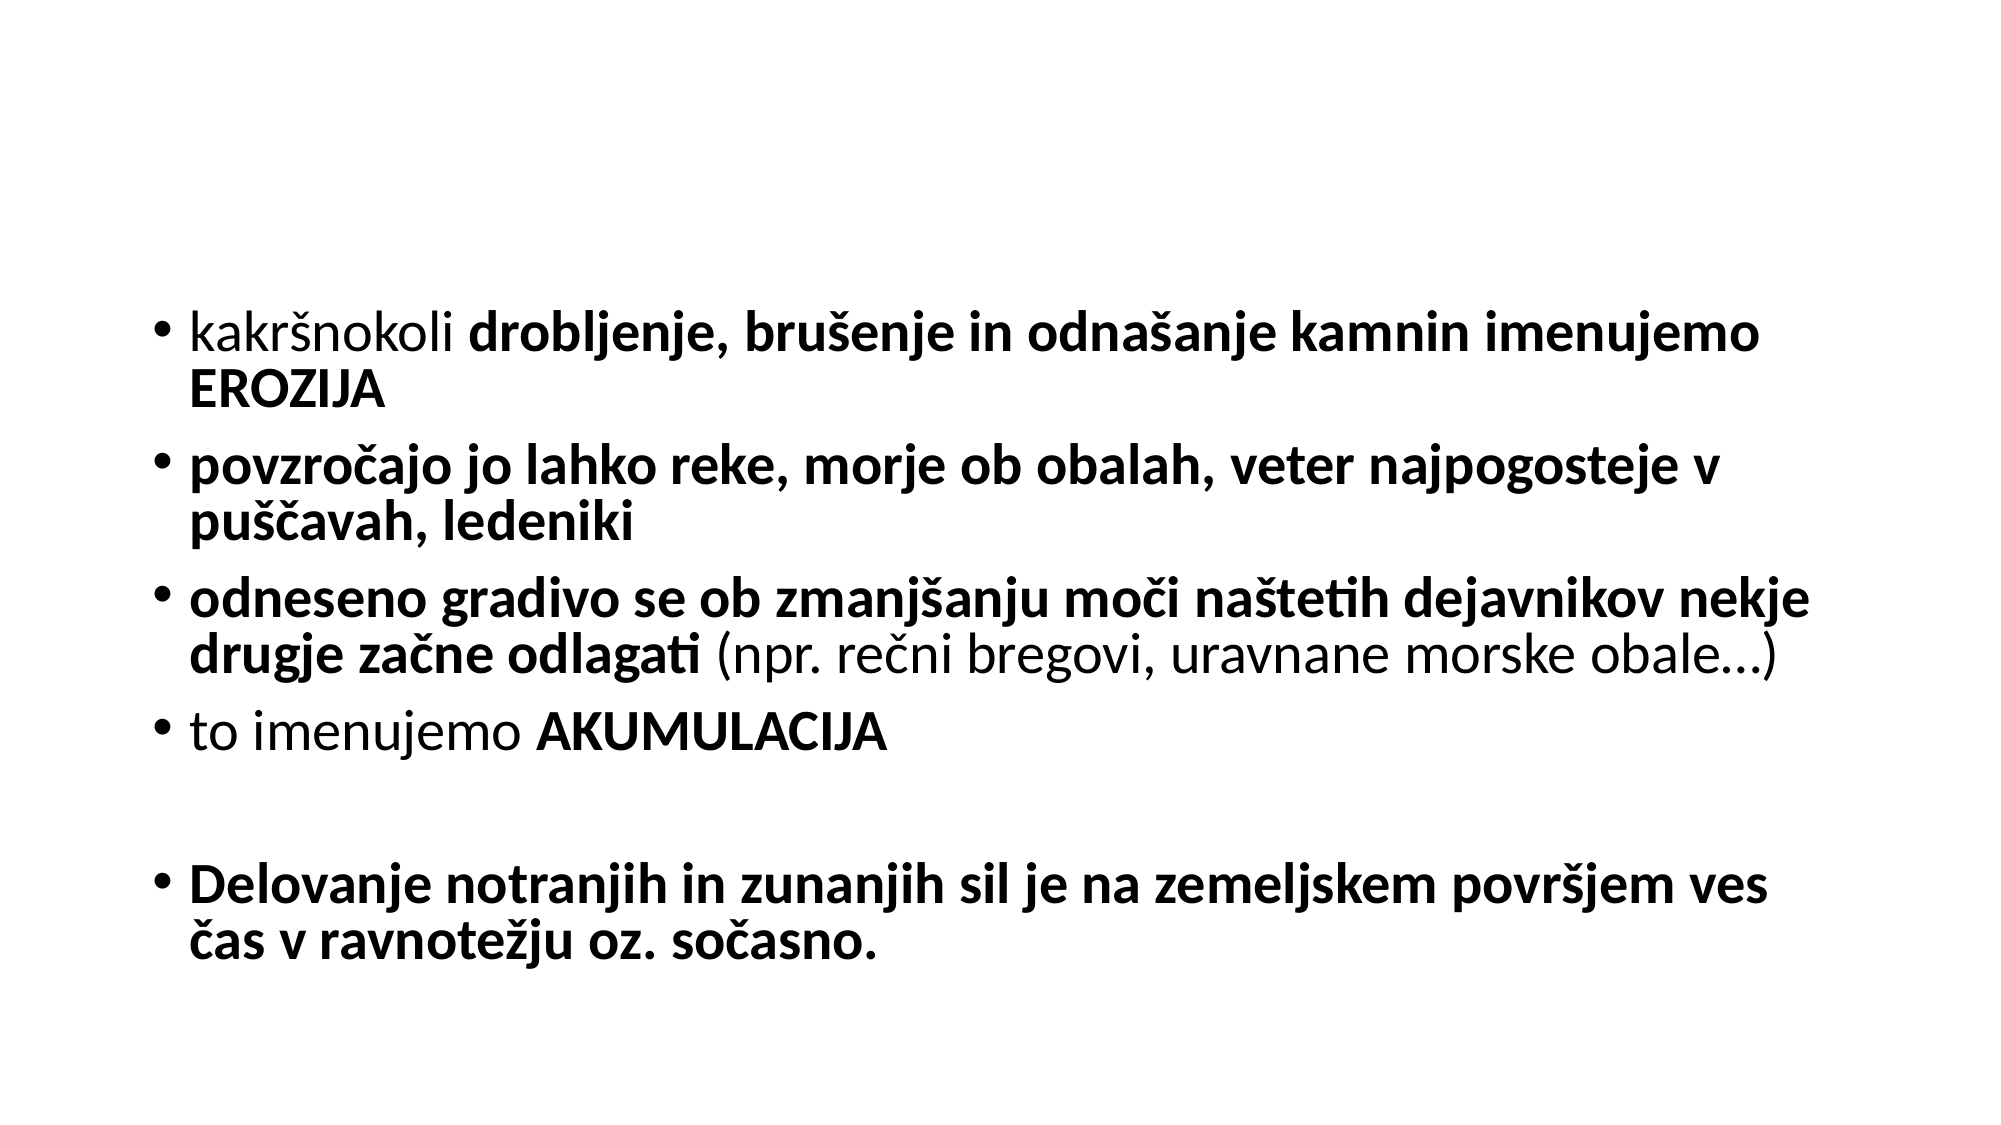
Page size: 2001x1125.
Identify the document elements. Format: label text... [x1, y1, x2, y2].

list kakršnokoli drobljenje, brušenje in odnašanje kamnin imenujemo EROZIJA povzročajo jo lahko reke, morje ob obalah, veter najpogosteje v puščavah, ledeniki odneseno gradivo se ob zmanjšanju moči naštetih dejavnikov nekje drugje začne odlagati (npr. rečni bregovi, uravnane morske obale…) to imenujemo AKUMULACIJA Delovanje notranjih in zunanjih sil je na zemeljskem površjem ves čas v ravnotežju oz. sočasno. [137, 299, 1863, 1014]
